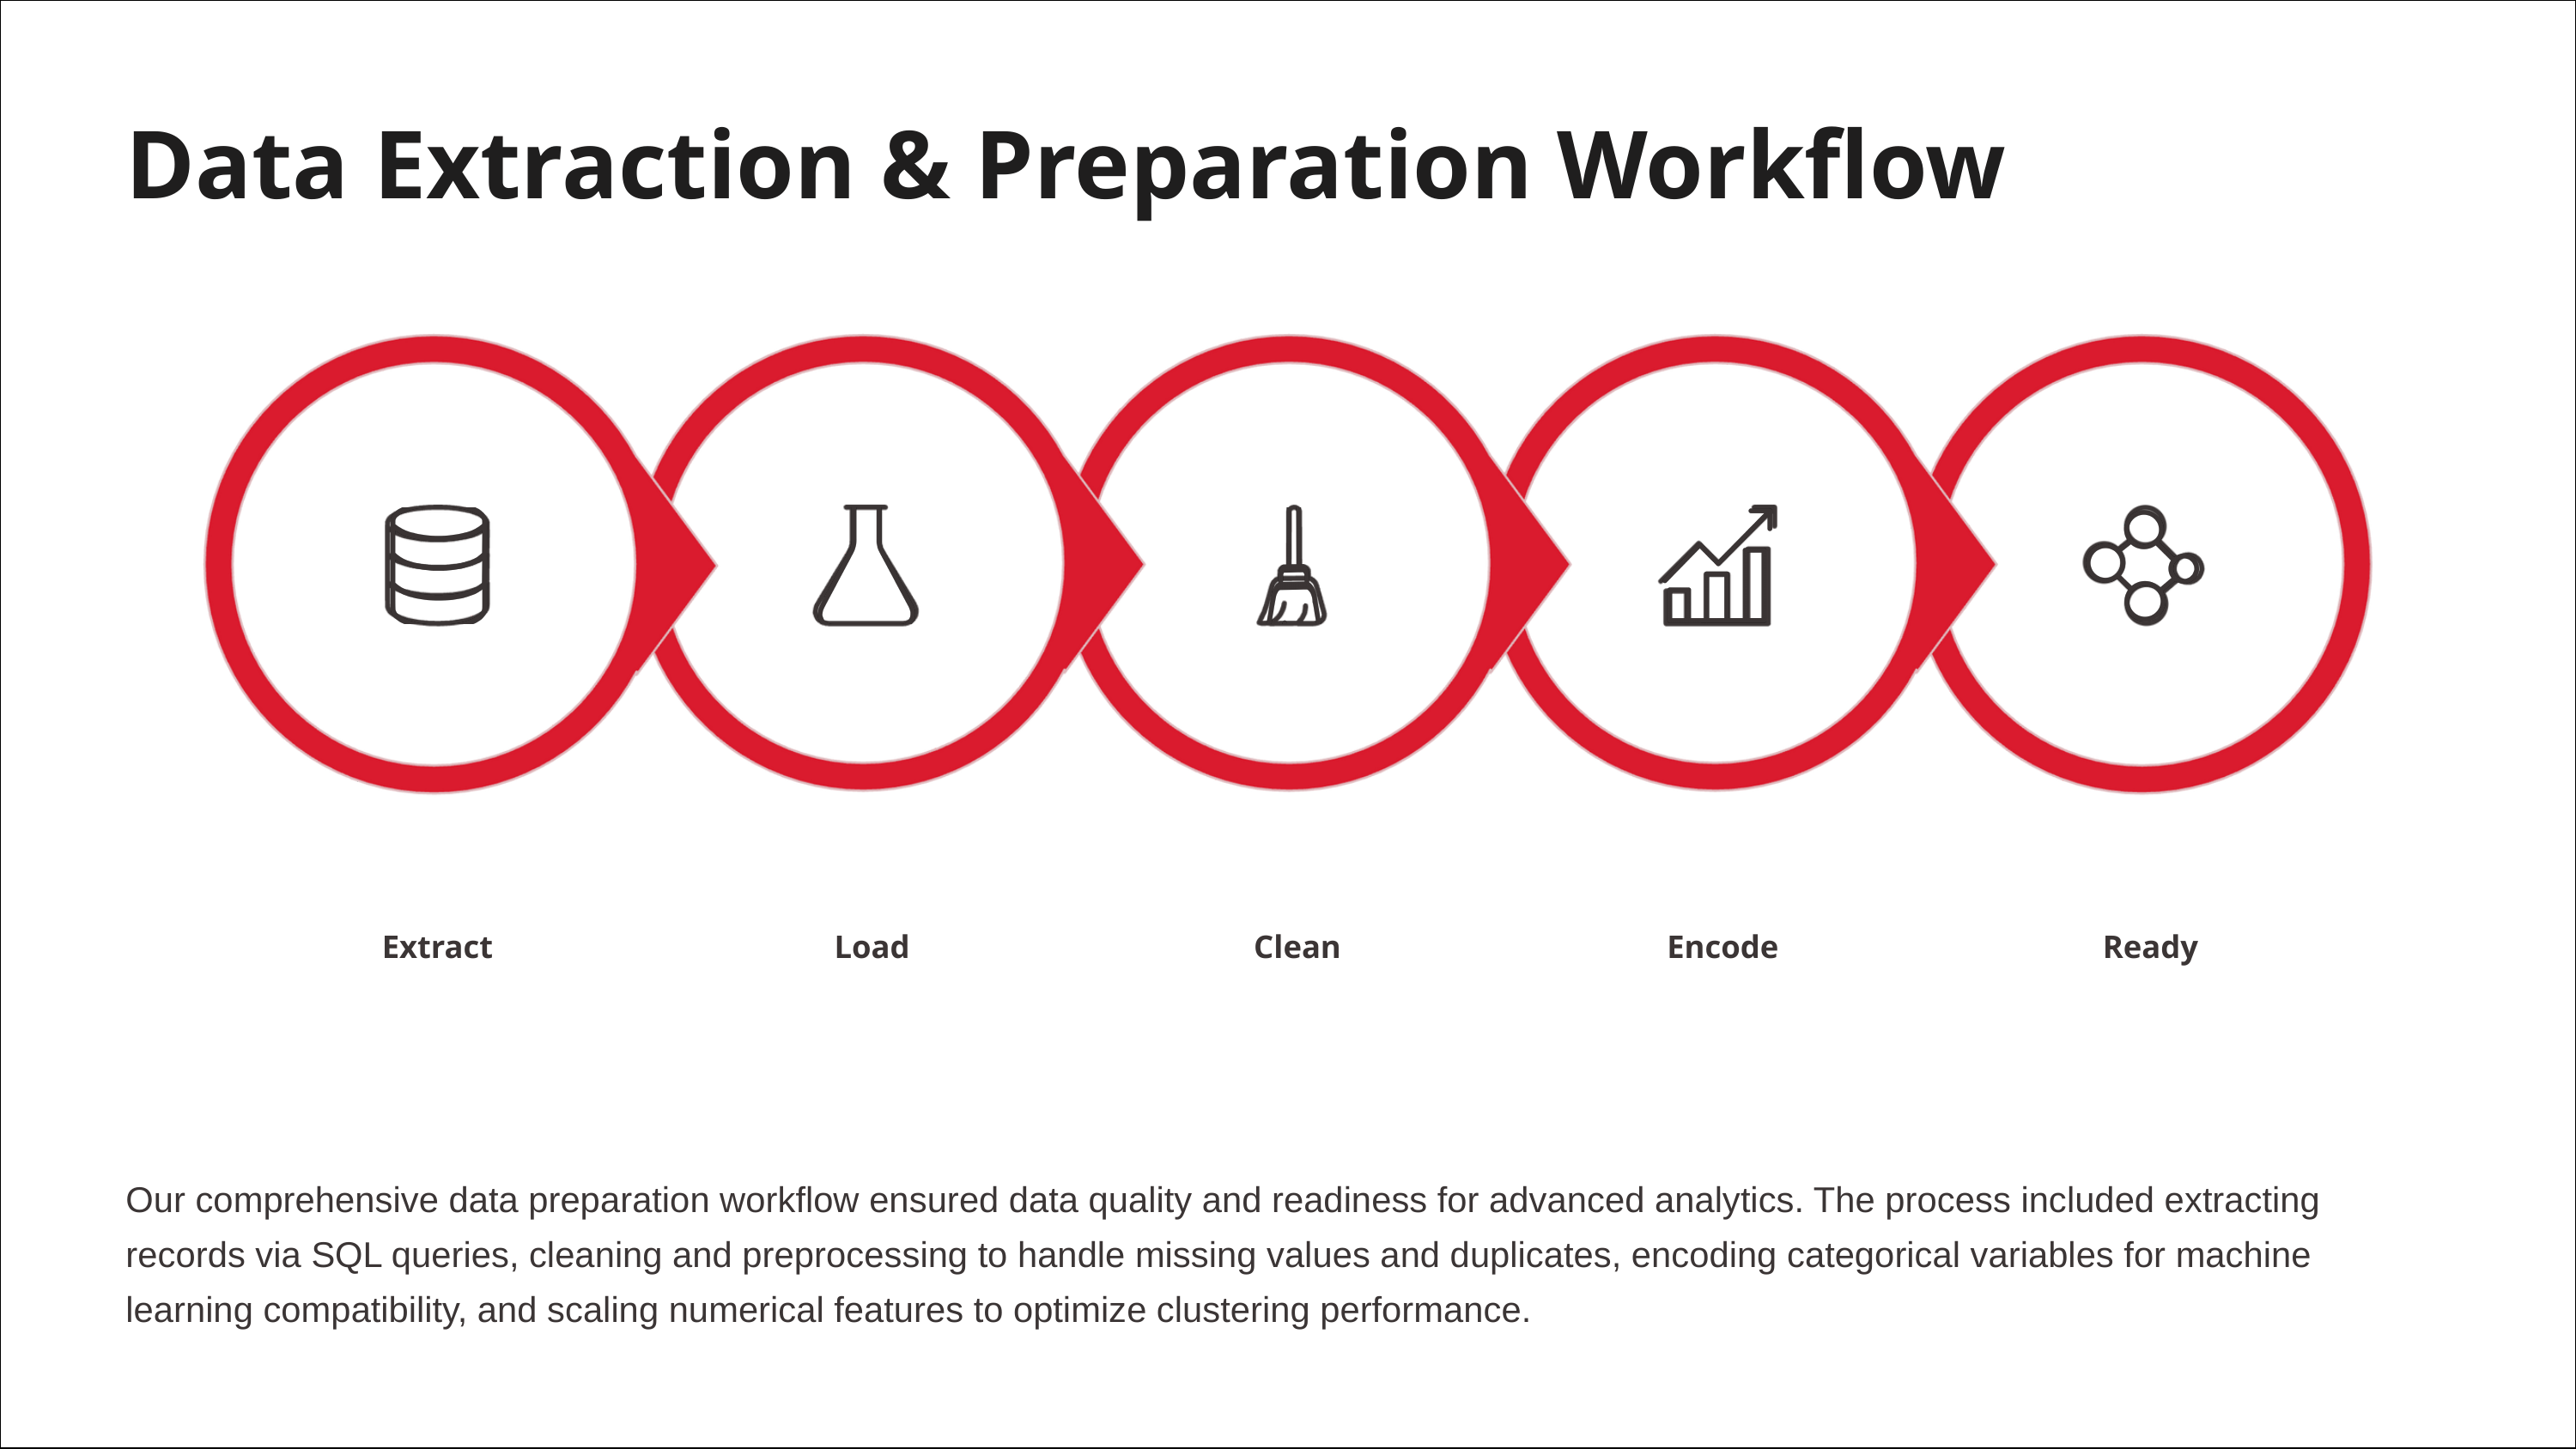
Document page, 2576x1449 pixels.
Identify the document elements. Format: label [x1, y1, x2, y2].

text_box [162, 292, 2414, 1137]
text_box [0, 0, 2576, 1449]
